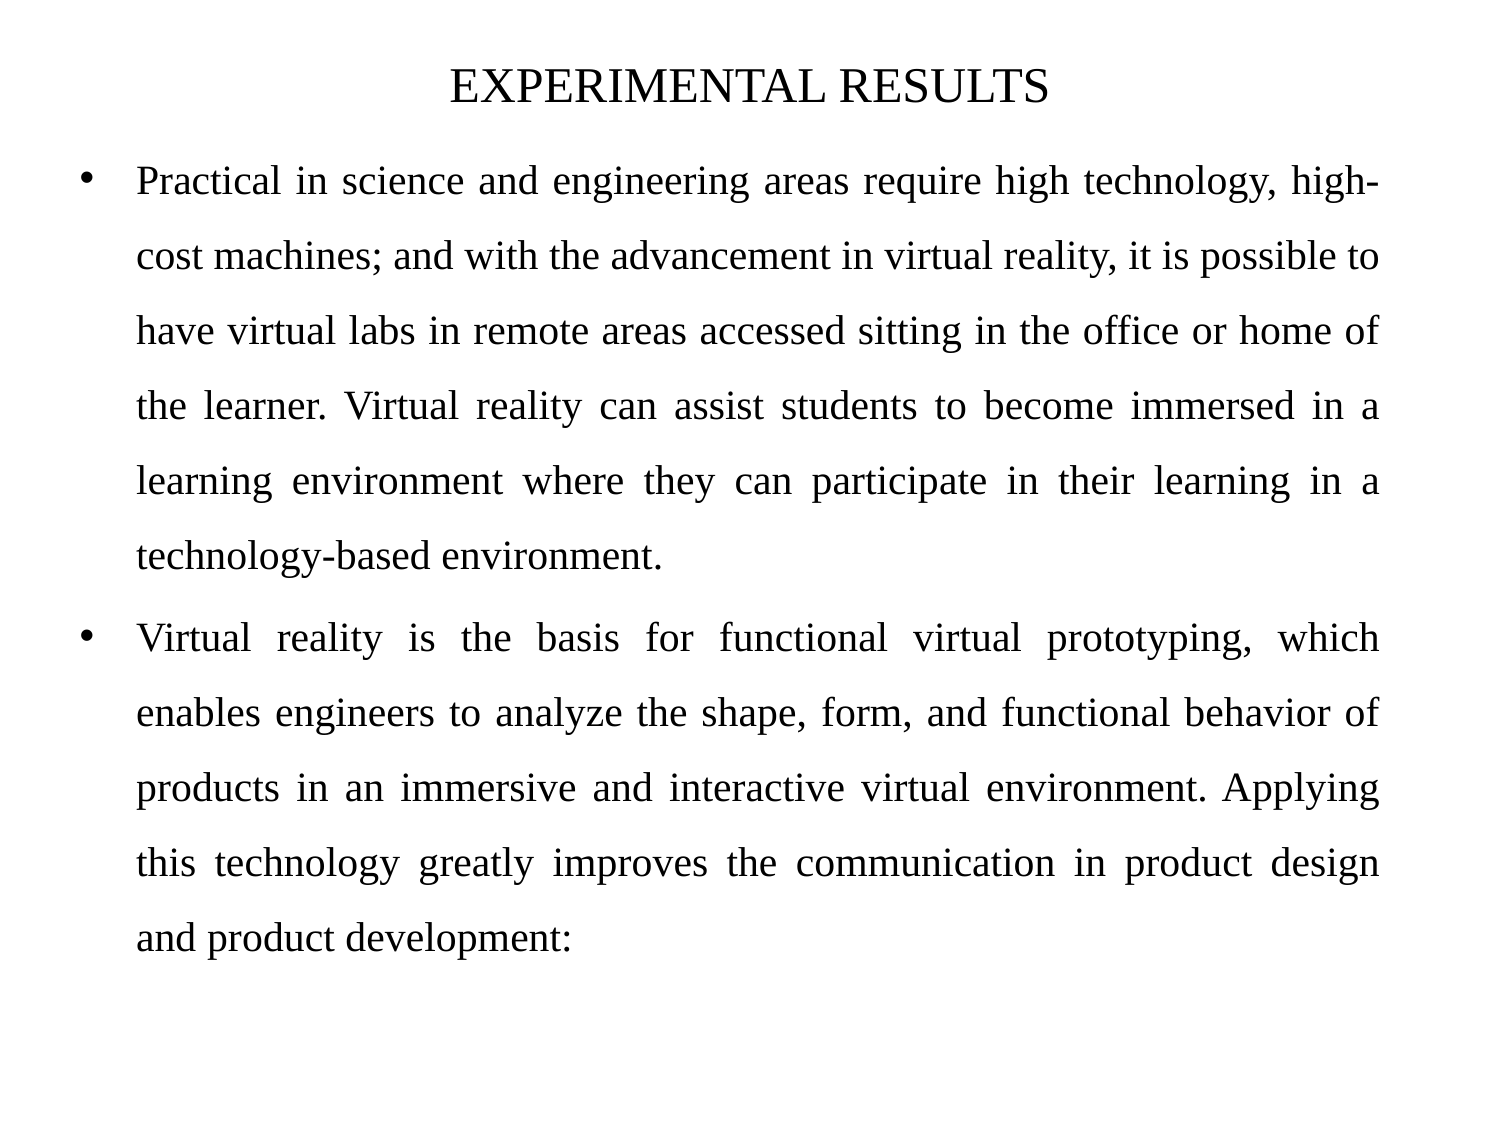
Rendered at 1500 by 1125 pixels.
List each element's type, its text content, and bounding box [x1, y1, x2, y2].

title EXPERIMENTAL RESULTS [75, 45, 1425, 121]
list Practical in science and engineering areas require high technology, high-cost machines; and with the advancement in virtual reality, it is possible to have virtual labs in remote areas accessed sitting in the office or home of the learner. Virtual reality can assist students to become immersed in a learning environment where they can participate in their learning in a technology-based environment. Virtual reality is the basis for functional virtual prototyping, which enables engineers to analyze the shape, form, and functional behavior of products in an immersive and interactive virtual environment. Applying this technology greatly improves the communication in product design and product development: [45, 120, 1396, 1125]
